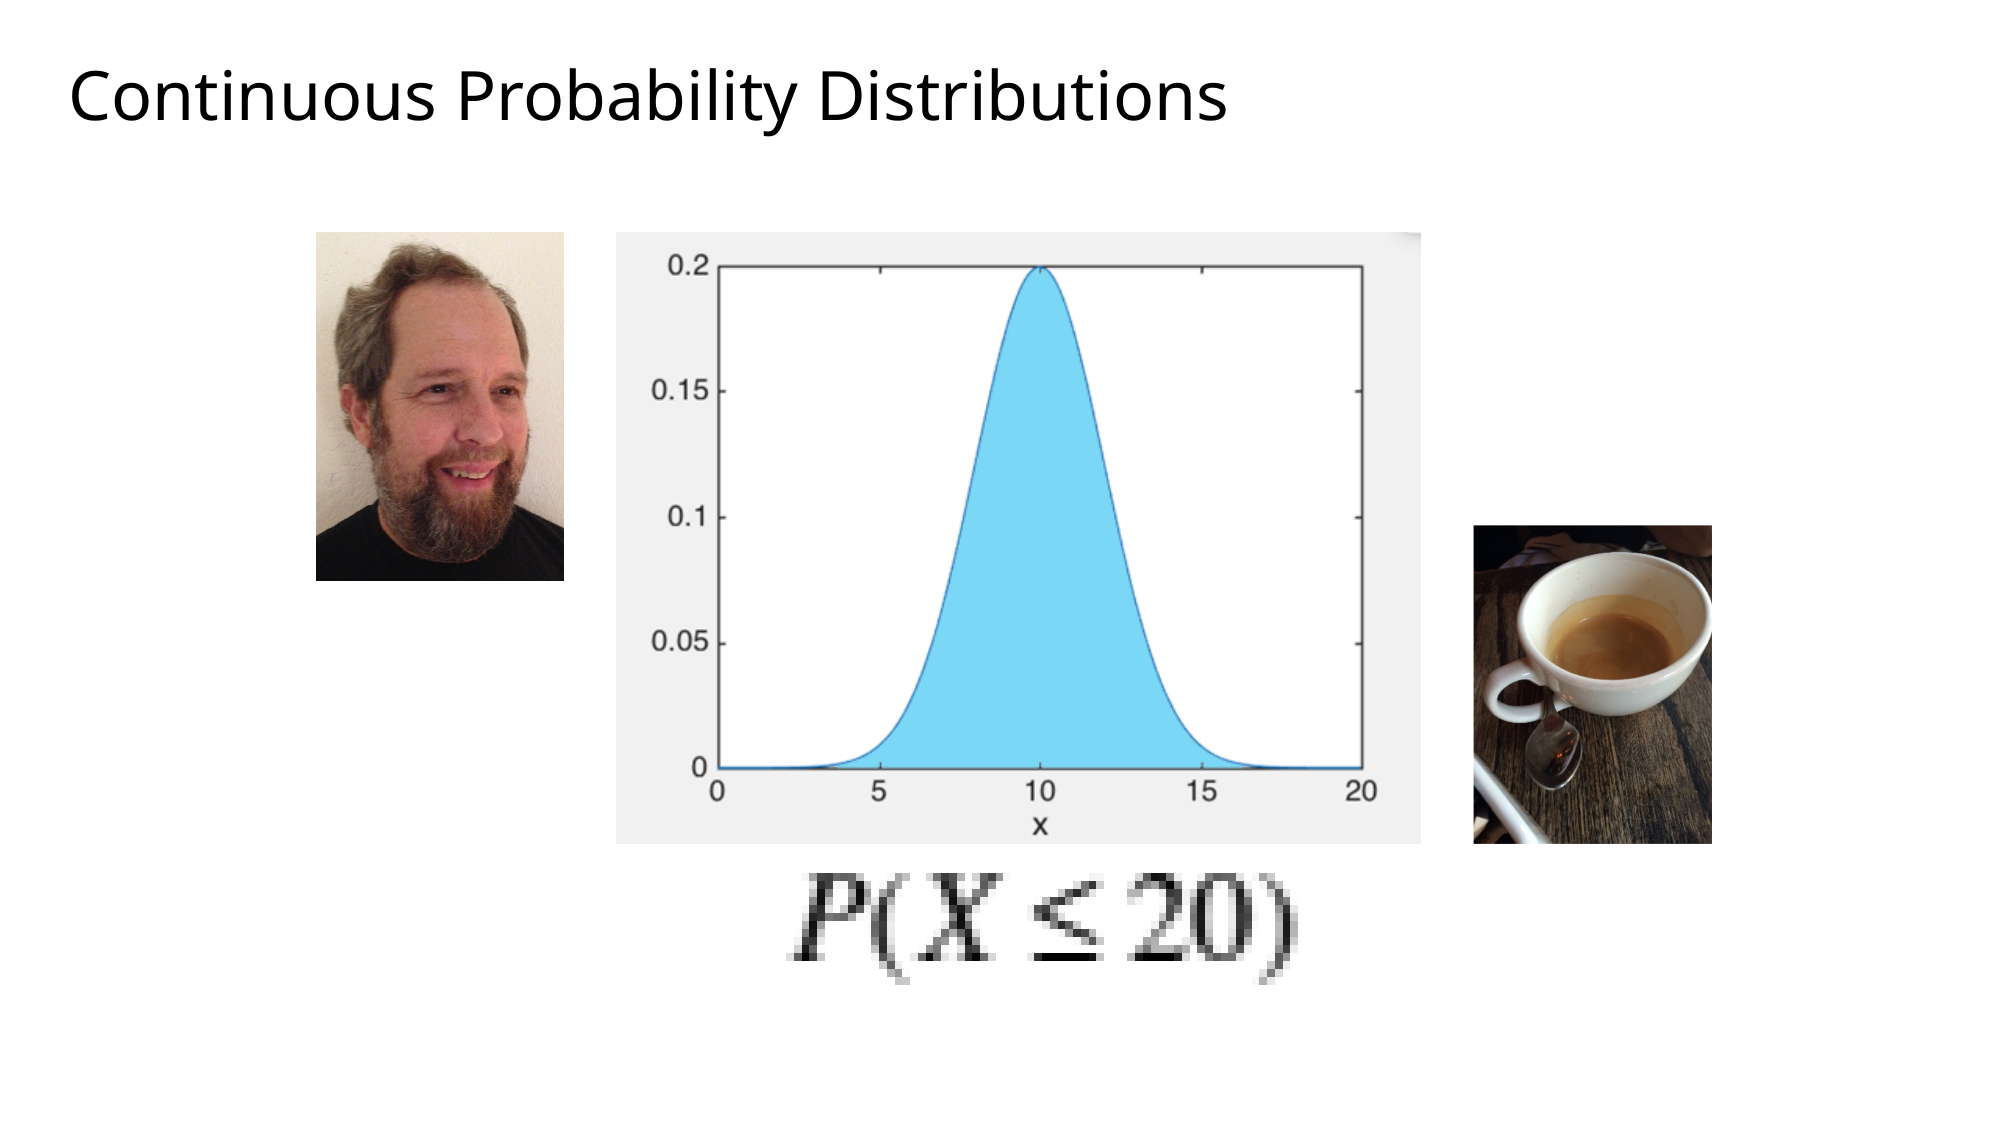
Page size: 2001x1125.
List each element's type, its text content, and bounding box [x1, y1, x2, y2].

picture [316, 232, 564, 581]
text_box Continuous Probability Distributions [0, 0, 1350, 188]
picture [616, 232, 1421, 844]
picture [1433, 526, 1751, 843]
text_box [771, 856, 1307, 1010]
